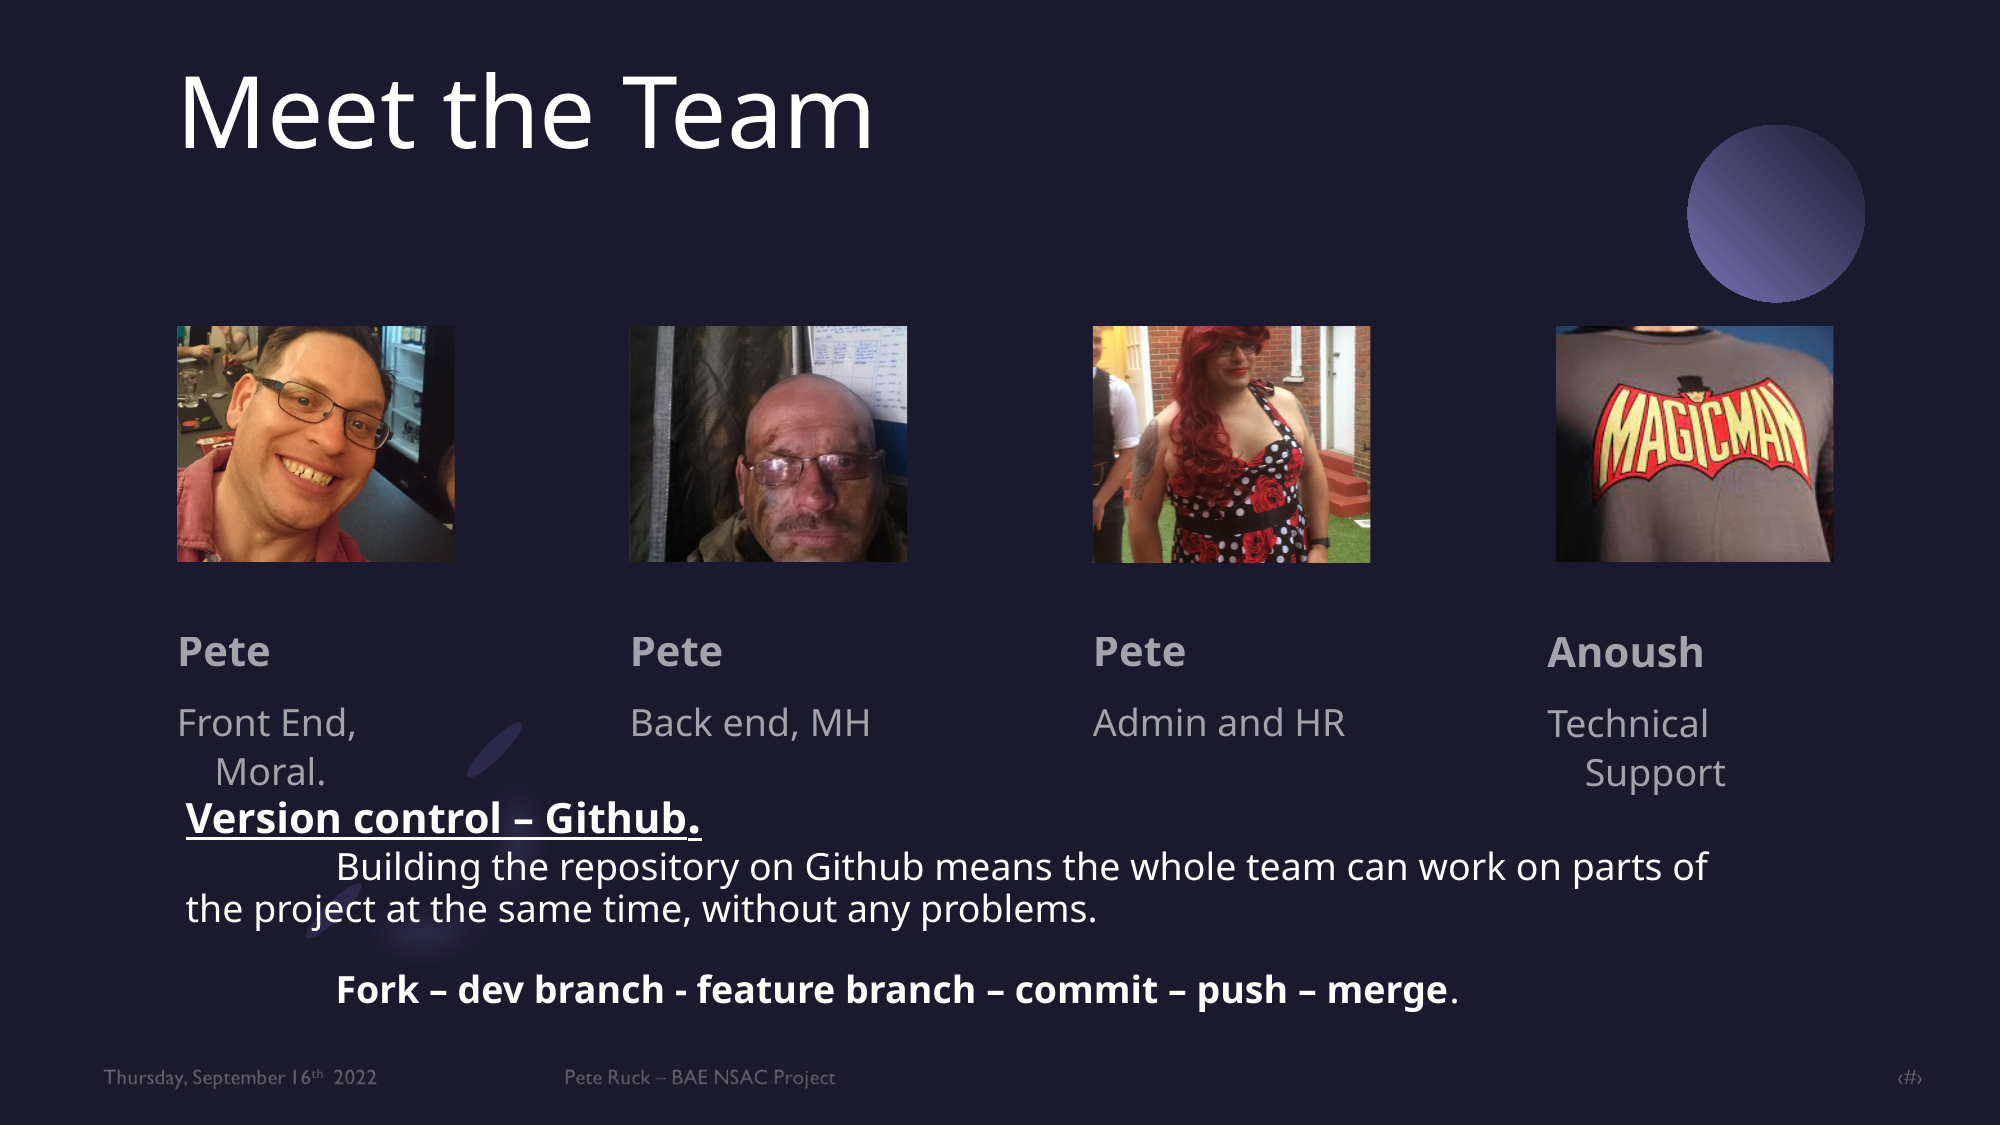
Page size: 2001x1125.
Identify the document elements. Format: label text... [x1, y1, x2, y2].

list Technical Support [1547, 695, 1828, 800]
list Front End, Moral. [176, 694, 458, 800]
list Anoush [1547, 621, 1829, 682]
title Meet the Team [176, 62, 1548, 269]
list Pete [177, 620, 458, 681]
list Back end, MH [629, 694, 911, 790]
picture [90, 1057, 1936, 1103]
list Admin and HR [1092, 694, 1374, 790]
picture [178, 305, 455, 584]
picture [1092, 326, 1371, 563]
text_box Version control – Github. Building the repository on Github means the whole team can work on parts of the project at the same time, without any problems. Fork – dev branch - feature branch – commit – push – merge. [185, 790, 1729, 1050]
picture [630, 305, 908, 584]
list Pete [629, 620, 911, 681]
picture [1556, 326, 1834, 563]
list Pete [1092, 620, 1374, 681]
